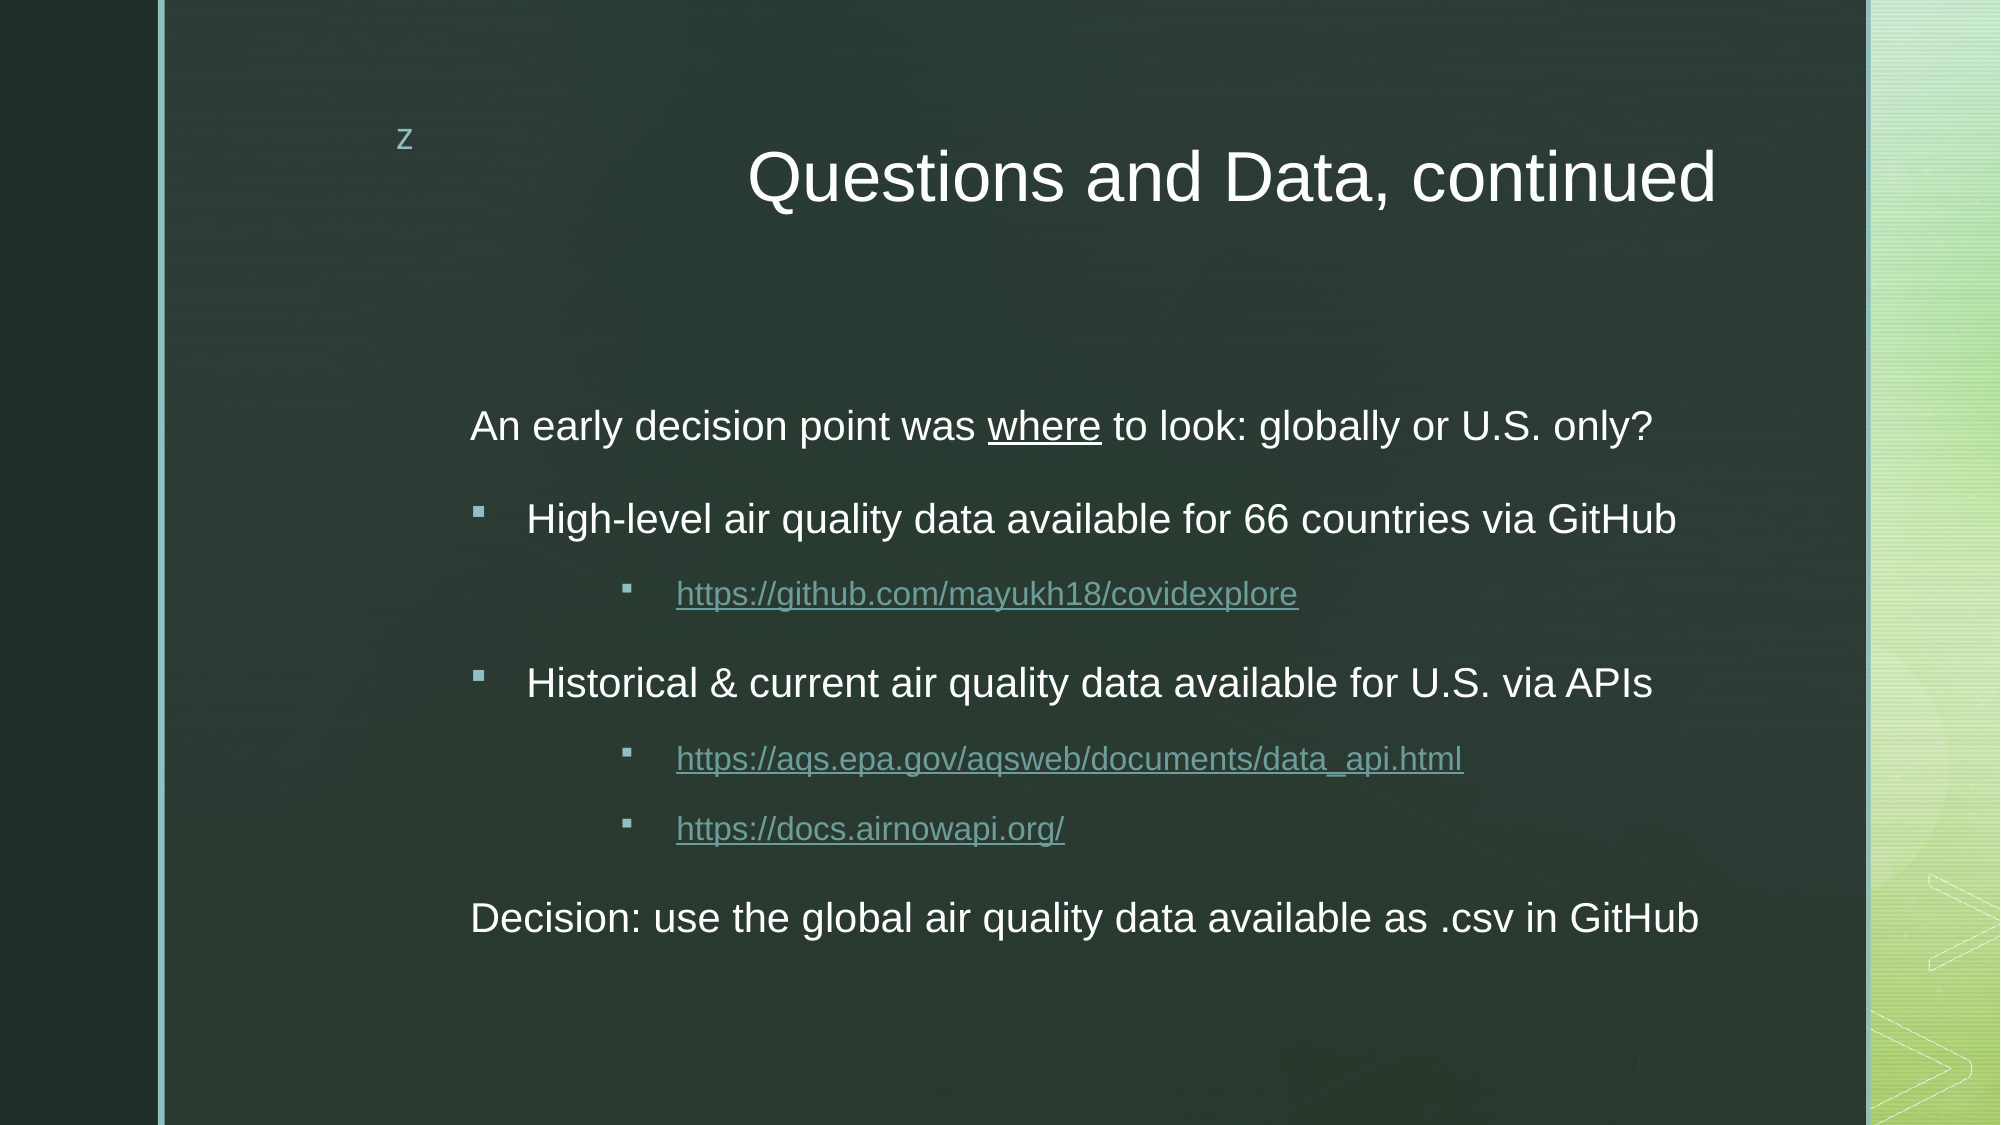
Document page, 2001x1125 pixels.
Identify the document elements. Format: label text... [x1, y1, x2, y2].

picture [1871, 0, 2001, 1125]
list An early decision point was where to look: globally or U.S. only? High-level air quality data available for 66 countries via GitHub https://github.com/mayukh18/covidexplore Historical & current air quality data available for U.S. via APIs https://aqs.epa.gov/aqsweb/documents/data_api.html https://docs.airnowapi.org/ Decision: use the global air quality data available as .csv in GitHub [454, 336, 1734, 993]
title Questions and Data, continued [428, 132, 1734, 310]
